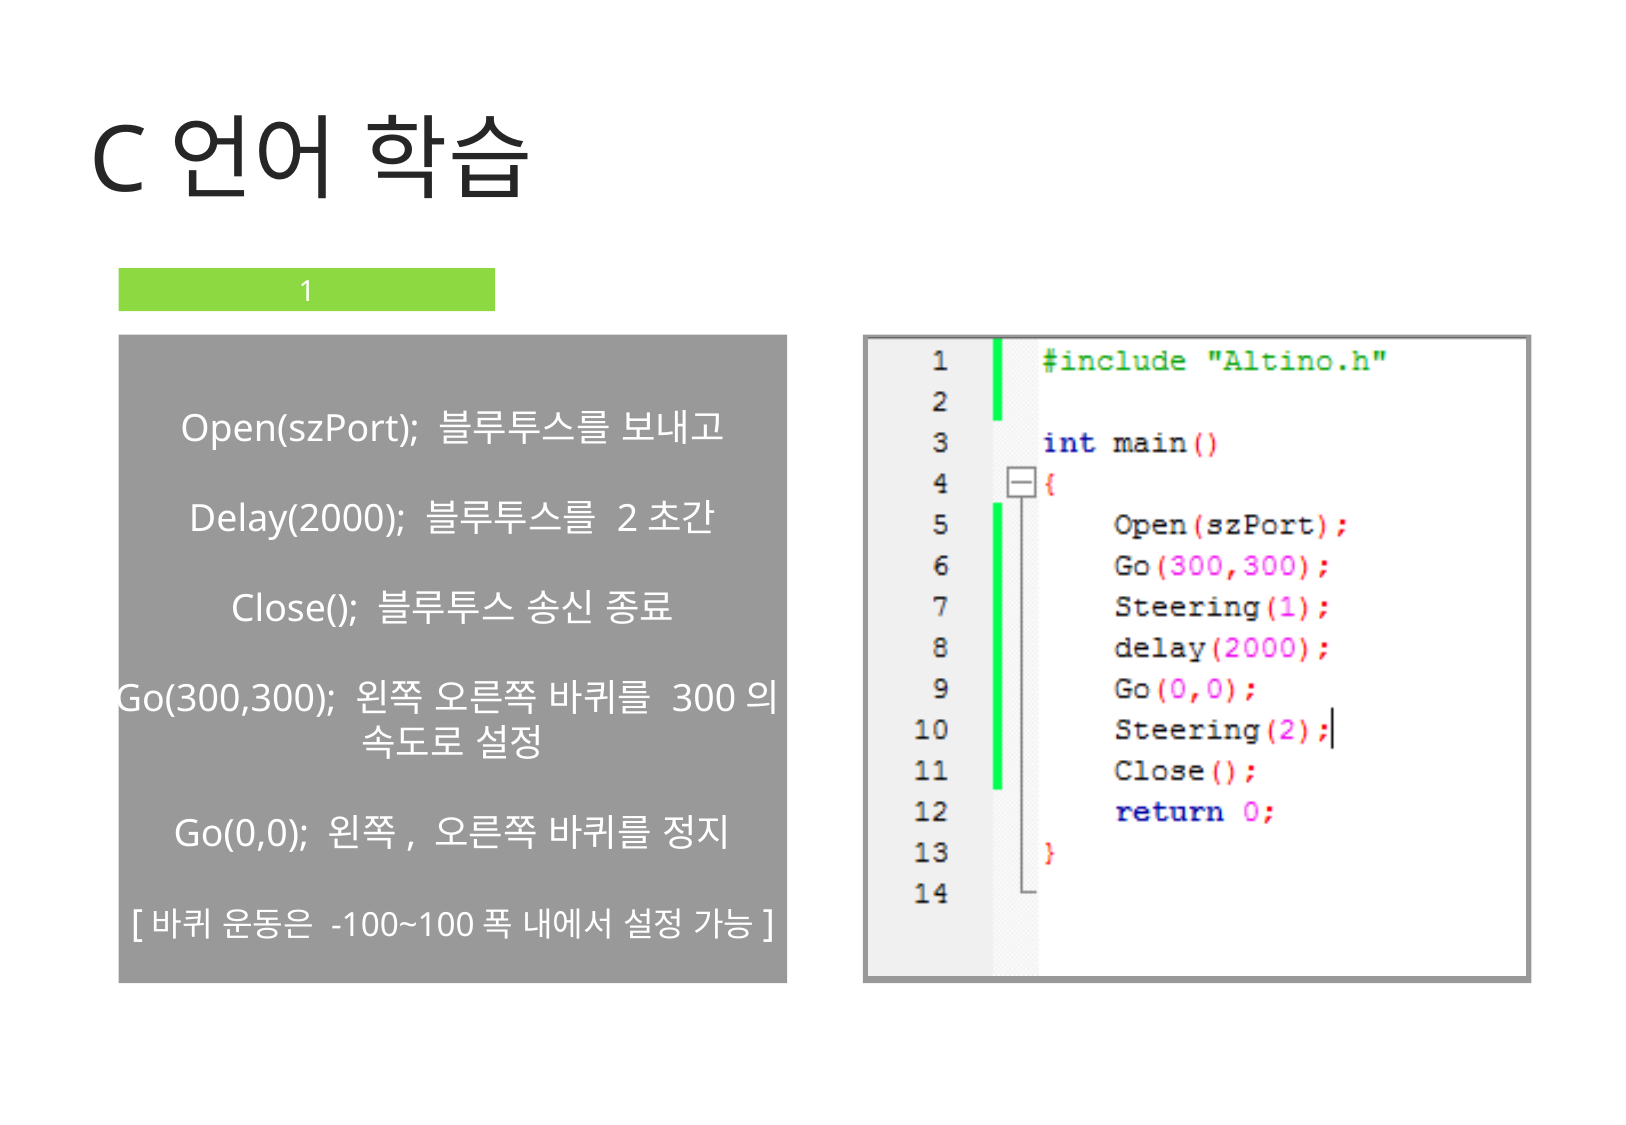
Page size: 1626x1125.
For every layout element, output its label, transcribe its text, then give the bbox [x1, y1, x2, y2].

picture [868, 337, 1526, 976]
text_box Open(szPort); 블루투스를 보내고 Delay(2000); 블루투스를 2초간 Close(); 블루투스 송신 종료 Go(300,300); 왼쪽 오른쪽 바퀴를 300의 속도로 설정 Go(0,0); 왼쪽, 오른쪽 바퀴를 정지 [바퀴 운동은 -100~100폭 내에서 설정 가능] 00 [100, 396, 806, 1041]
text_box C언어 학습 [74, 92, 548, 218]
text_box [118, 268, 1532, 983]
